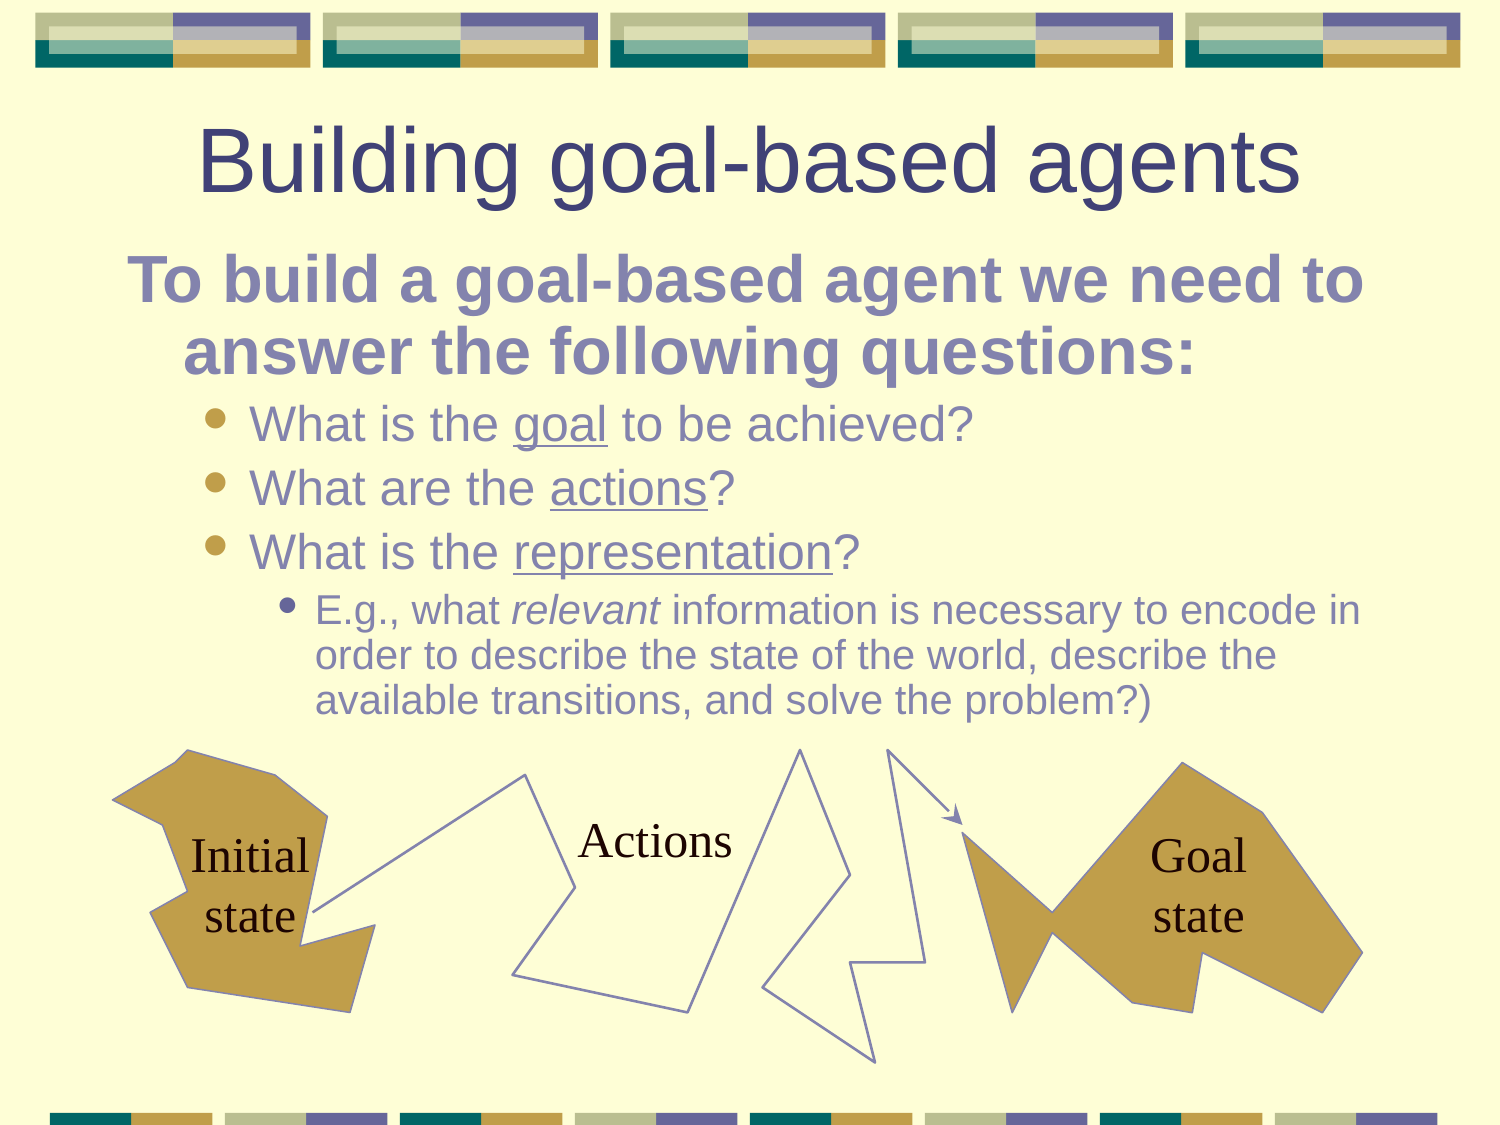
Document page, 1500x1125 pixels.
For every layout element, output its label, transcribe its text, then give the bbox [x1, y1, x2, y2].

title Building goal-based agents [112, 62, 1388, 237]
list To build a goal-based agent we need to answer the following questions: What is the goal to be achieved? What are the actions? What is the representation? E.g., what relevant information is necessary to encode in order to describe the state of the world, describe the available transitions, and solve the problem?) [112, 237, 1388, 726]
text_box Initial state [175, 815, 326, 950]
text_box Goal state [1135, 815, 1263, 950]
text_box [962, 762, 1363, 1013]
text_box Actions [562, 799, 748, 875]
text_box [748, 749, 963, 1063]
text_box [312, 774, 747, 1013]
text_box [112, 750, 328, 859]
text_box [150, 898, 376, 1013]
